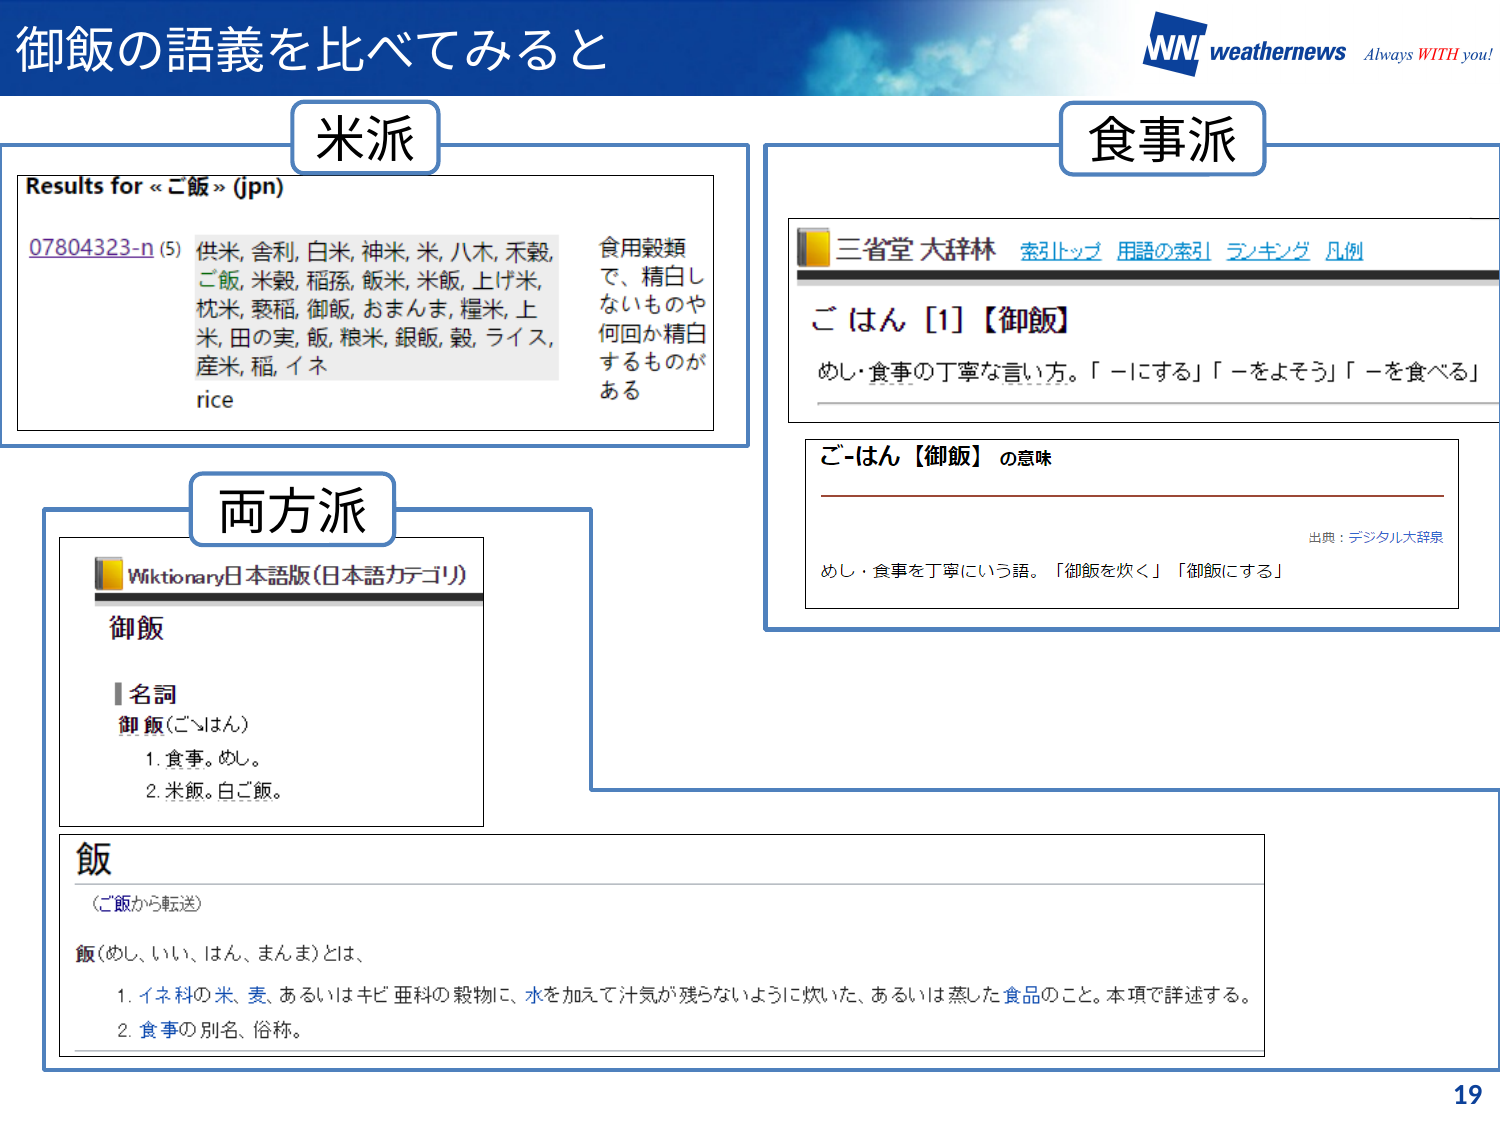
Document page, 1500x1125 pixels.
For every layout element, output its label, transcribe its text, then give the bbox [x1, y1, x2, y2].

picture [59, 833, 1265, 1057]
picture [805, 439, 1459, 609]
text_box 食事派 [1060, 102, 1265, 175]
title 御飯の語義を比べてみると [0, 2, 1139, 96]
text_box [0, 144, 748, 446]
picture [0, 0, 1500, 96]
text_box 米派 [292, 101, 439, 174]
slide_number 19 [1139, 1071, 1491, 1119]
text_box [44, 509, 1500, 1071]
text_box [765, 144, 1500, 630]
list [59, 536, 484, 827]
text_box 両方派 [190, 473, 395, 536]
picture [17, 175, 714, 431]
picture [788, 217, 1500, 423]
